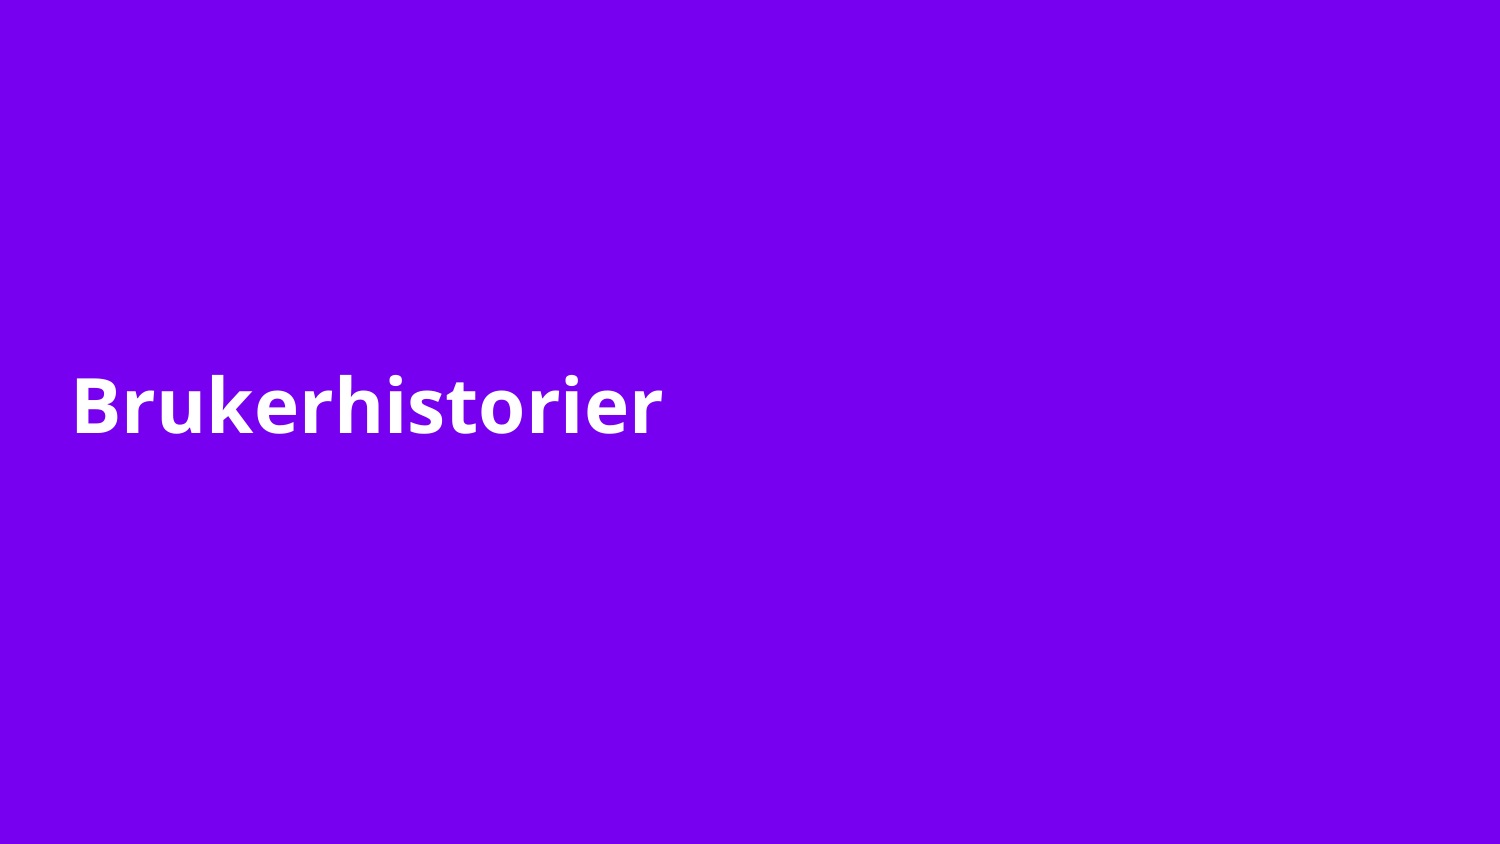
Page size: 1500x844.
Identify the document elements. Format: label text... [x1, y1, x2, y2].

title Brukerhistorier [70, 285, 962, 451]
